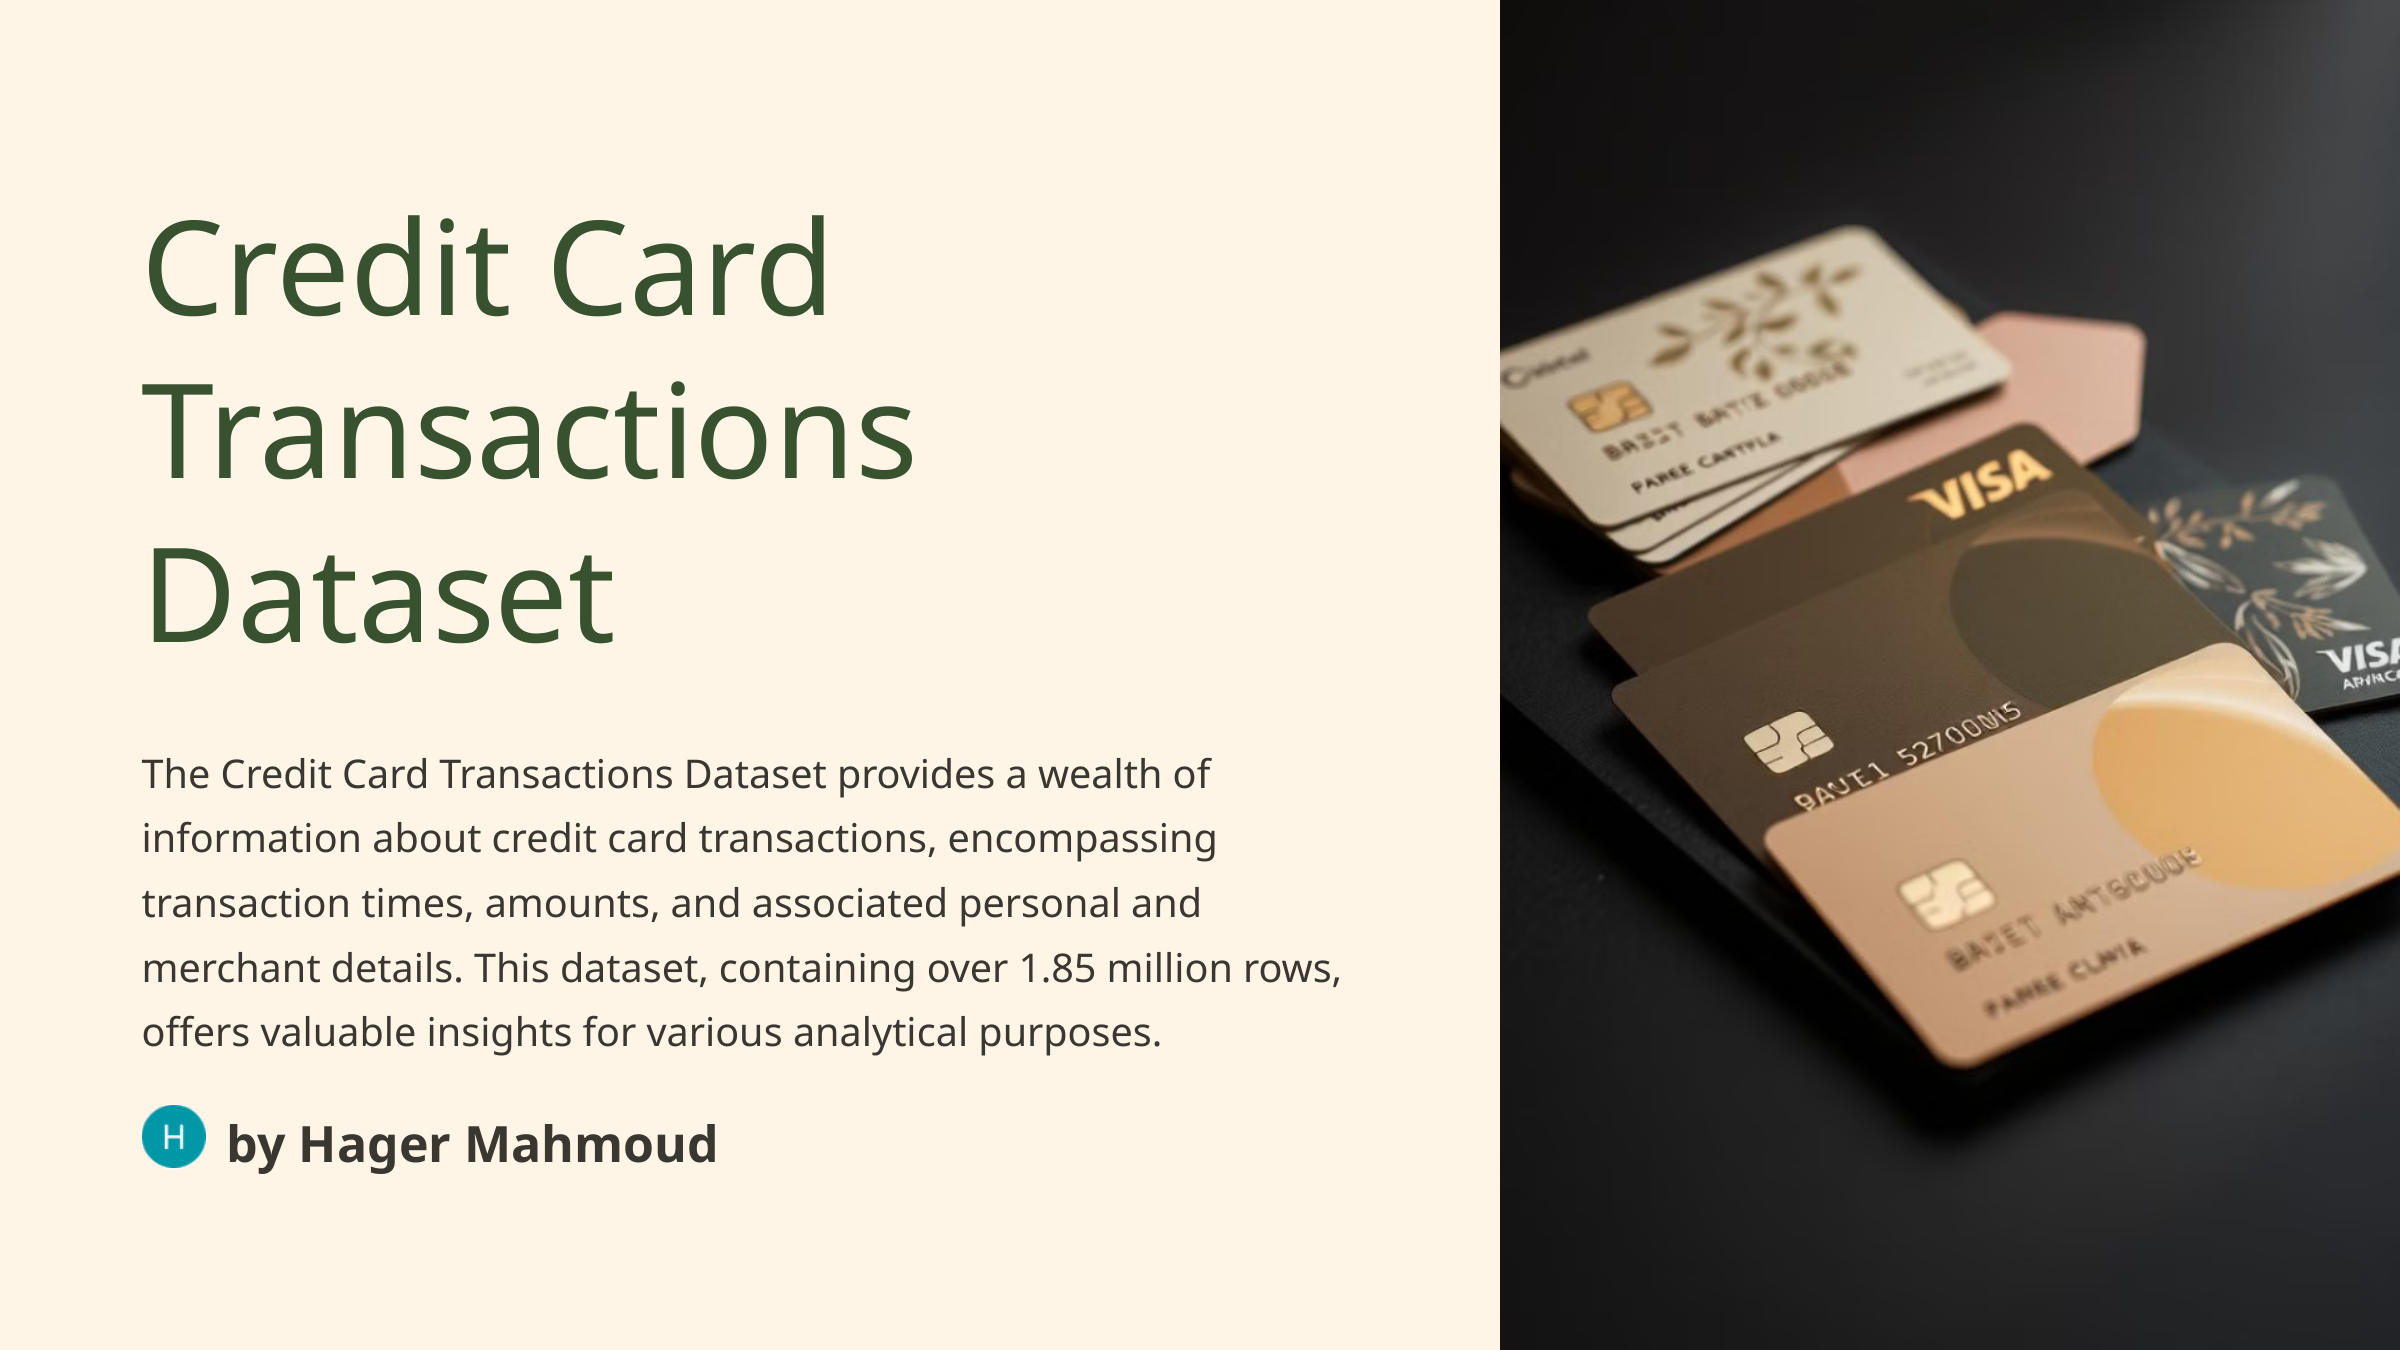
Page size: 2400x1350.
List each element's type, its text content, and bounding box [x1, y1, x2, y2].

text_box by Hager Mahmoud [226, 1101, 659, 1173]
text_box The Credit Card Transactions Dataset provides a wealth of information about credit card transactions, encompassing transaction times, amounts, and associated personal and merchant details. This dataset, containing over 1.85 million rows, offers valuable insights for various analytical purposes. [141, 731, 1359, 1056]
text_box Credit Card Transactions Dataset [141, 177, 1359, 671]
picture [142, 1105, 206, 1168]
picture [1499, 0, 2400, 1350]
